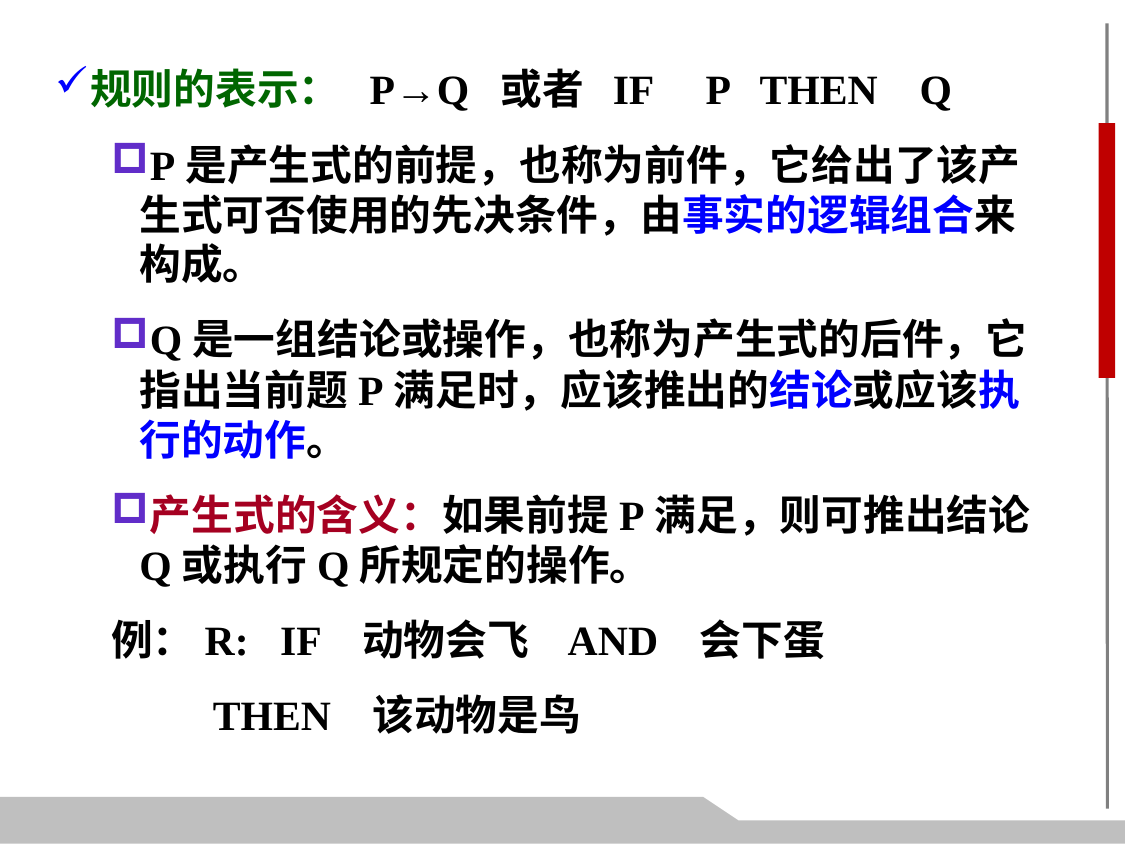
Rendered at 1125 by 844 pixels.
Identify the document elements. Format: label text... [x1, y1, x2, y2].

list 规则的表示： P→Q 或者 IF P THEN Q P是产生式的前提，也称为前件，它给出了该产生式可否使用的先决条件，由事实的逻辑组合来构成。 Q是一组结论或操作，也称为产生式的后件，它指出当前题P满足时，应该推出的结论或应该执行的动作。 产生式的含义：如果前提P满足，则可推出结论Q或执行Q所规定的操作。 例：R: IF 动物会飞 AND 会下蛋 THEN 该动物是鸟 [0, 55, 1071, 613]
